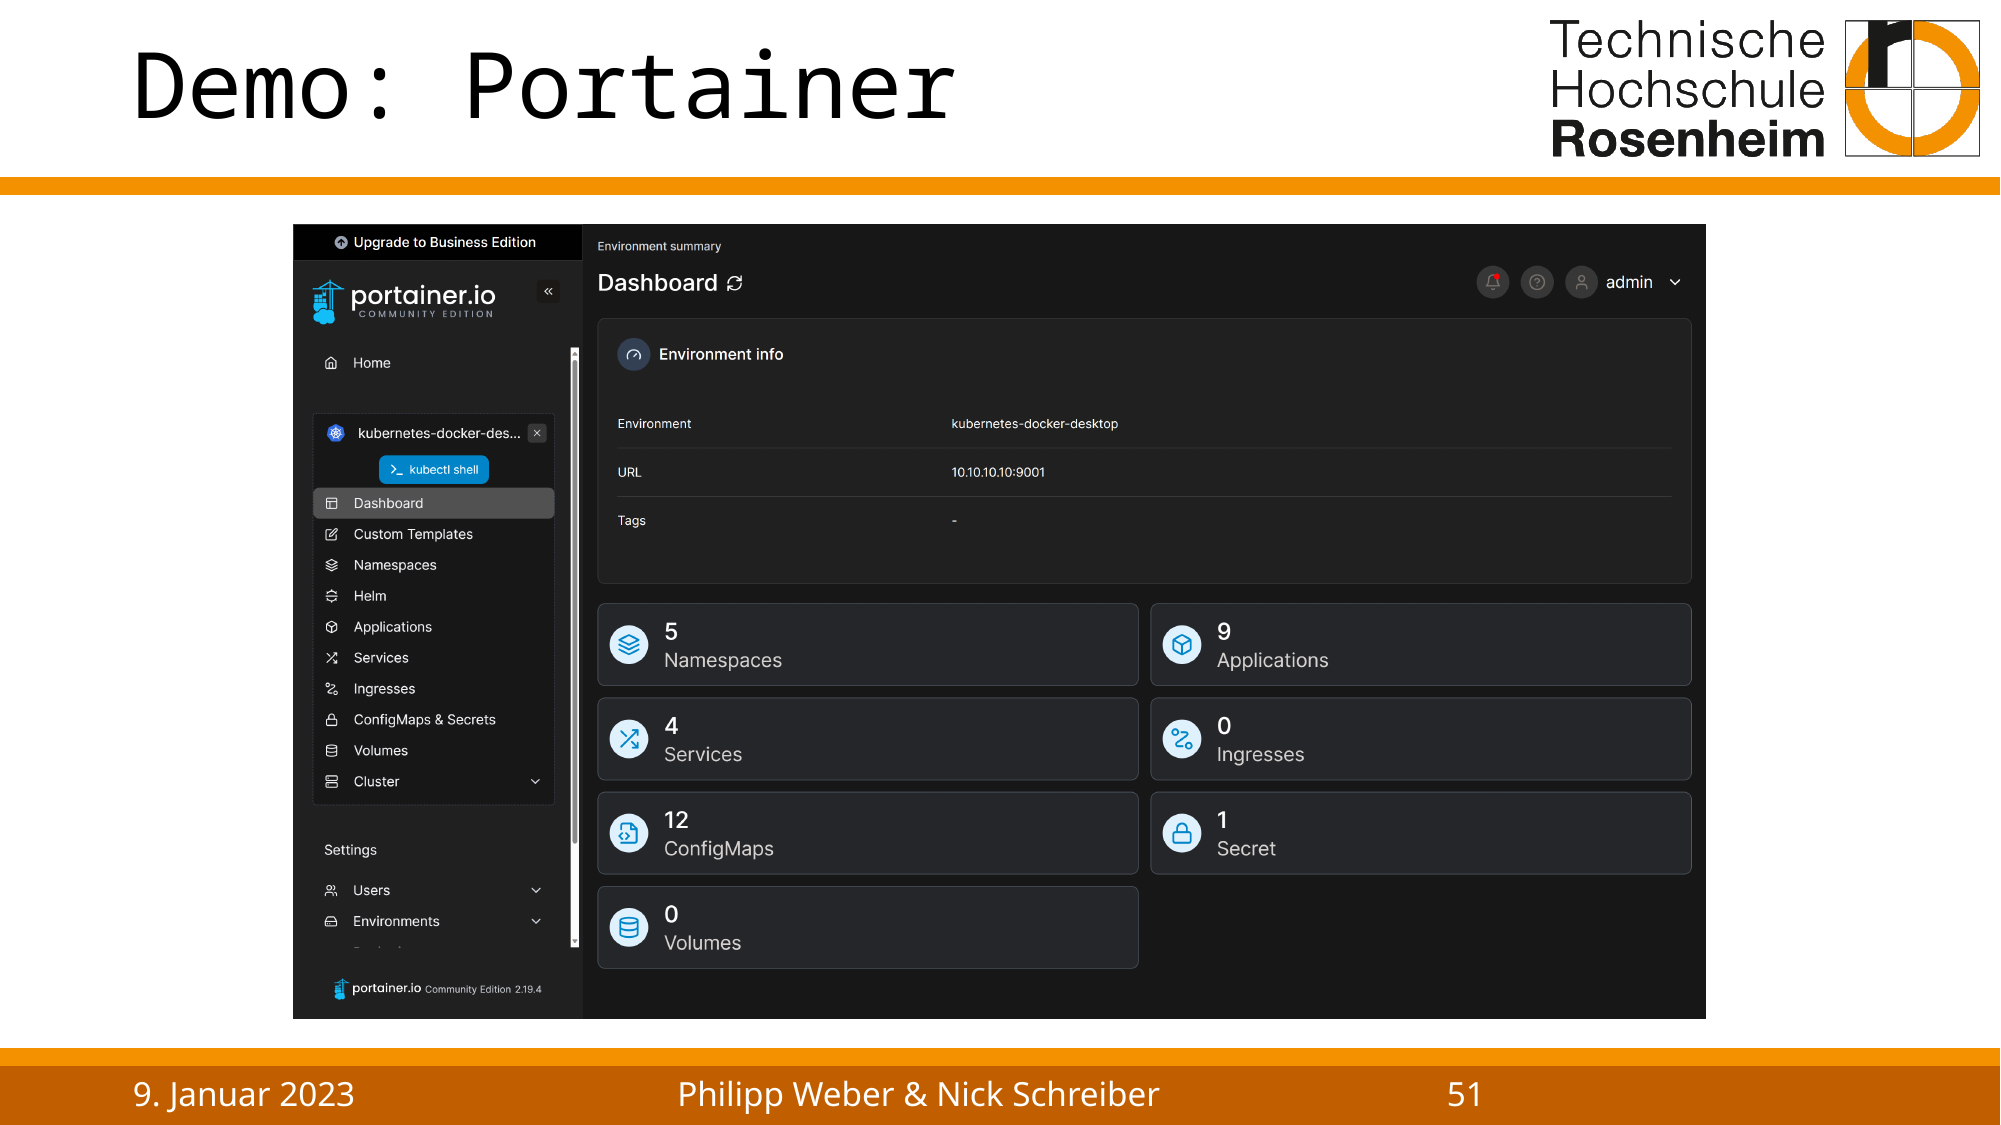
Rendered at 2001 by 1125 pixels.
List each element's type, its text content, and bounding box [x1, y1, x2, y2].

picture [179, 224, 1821, 1019]
picture [1550, 20, 1980, 157]
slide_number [118, 1065, 569, 1125]
footer Philipp Weber & Nick Schreiber [662, 1065, 1338, 1125]
title Demo: Portainer [118, 0, 1530, 178]
slide_number 51 [1432, 1065, 1883, 1125]
